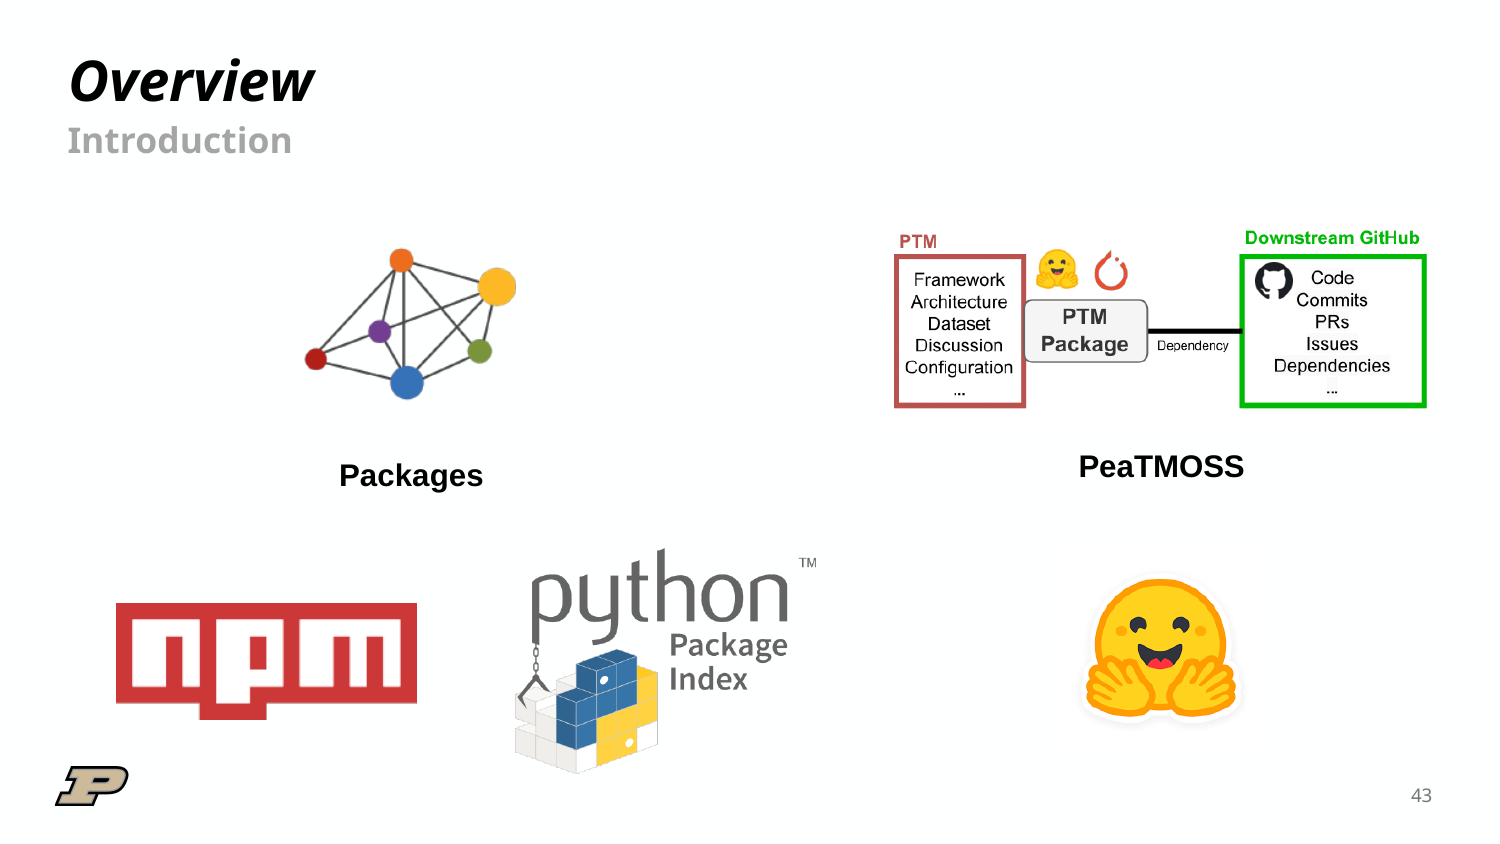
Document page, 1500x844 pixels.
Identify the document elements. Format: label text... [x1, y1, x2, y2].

list Introduction [56, 117, 1444, 163]
picture [54, 766, 134, 806]
text_box PeaTMOSS [899, 442, 1425, 504]
picture [289, 204, 534, 449]
text_box Packages [290, 455, 534, 507]
picture [1060, 548, 1260, 748]
picture [886, 207, 1435, 434]
title Overview [57, 47, 1444, 117]
slide_number ‹#› [1297, 773, 1444, 819]
picture [515, 548, 816, 775]
picture [116, 602, 417, 720]
